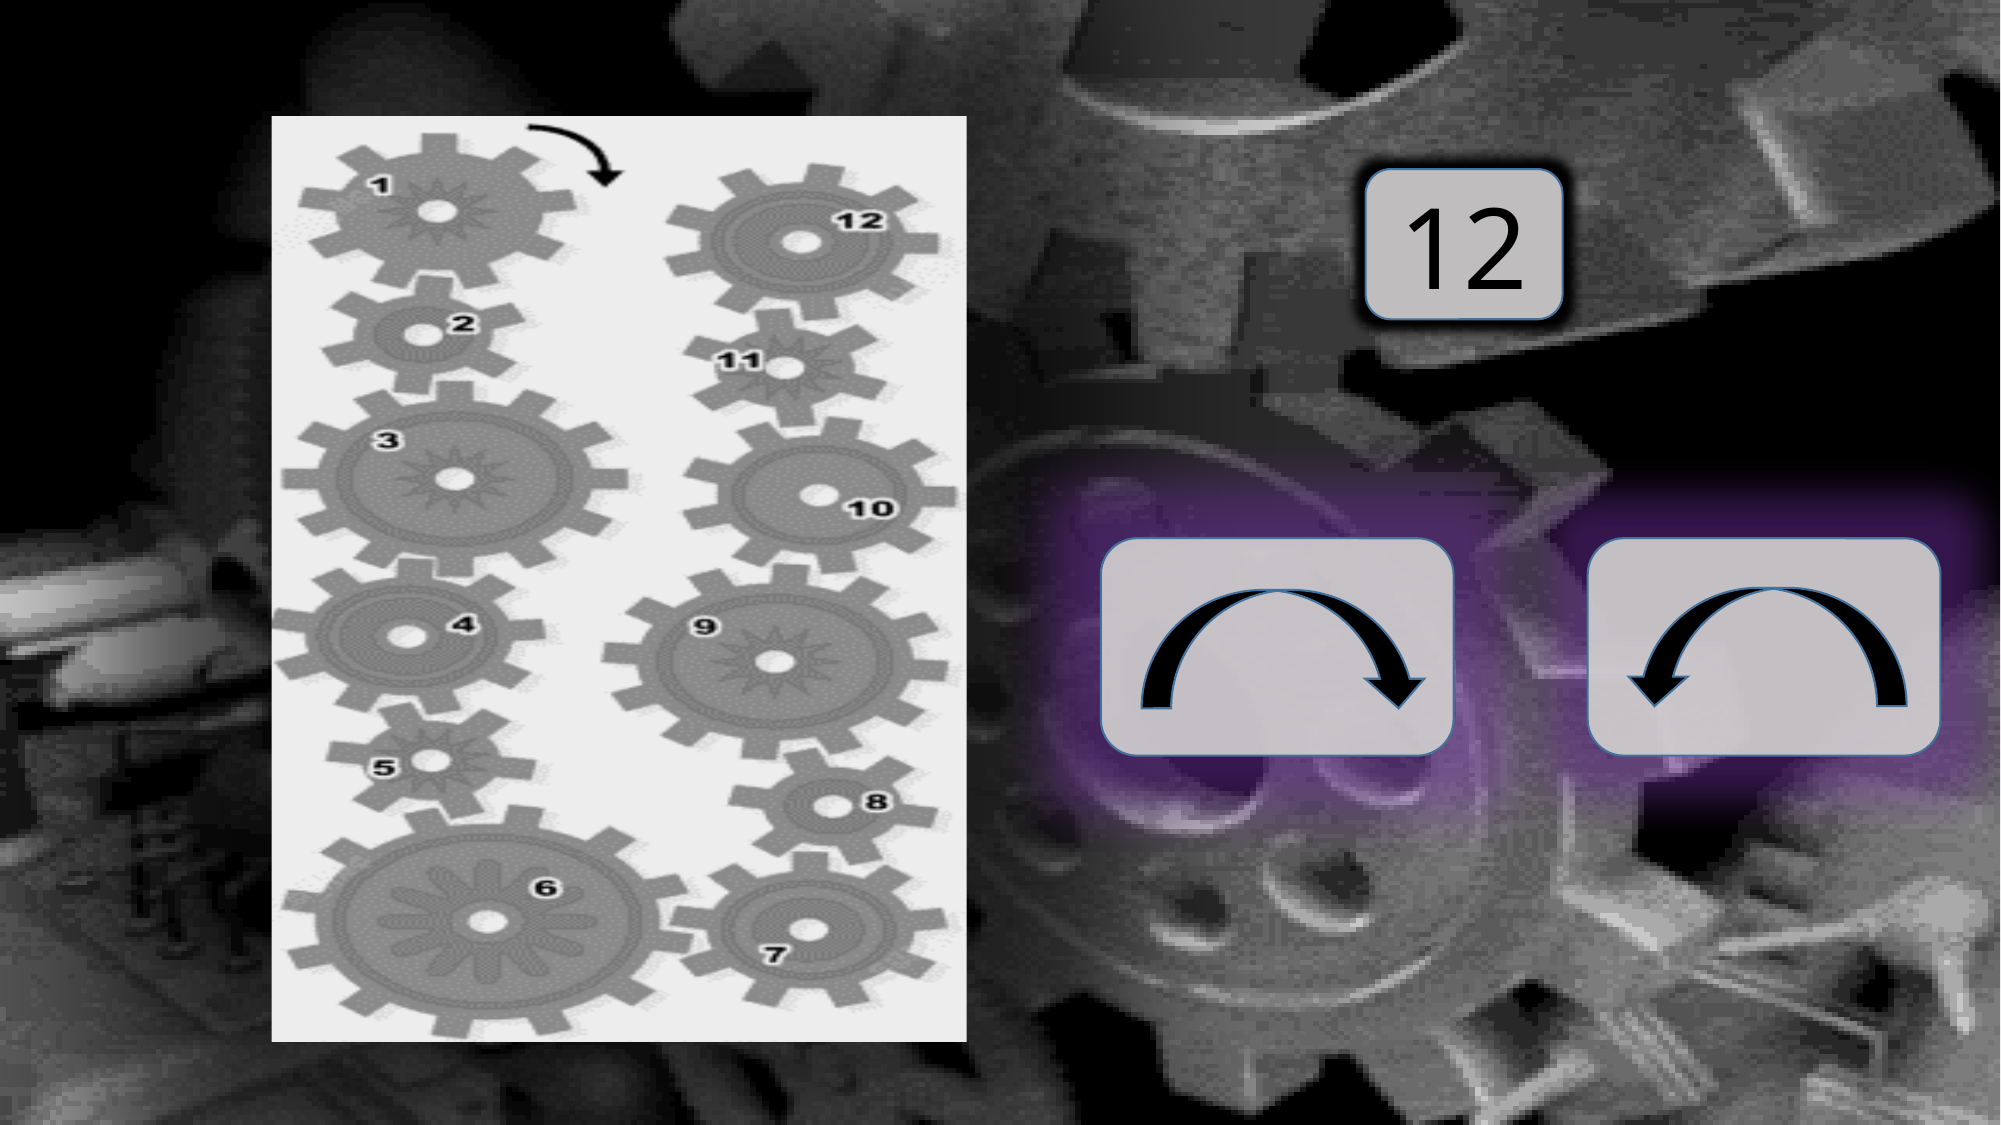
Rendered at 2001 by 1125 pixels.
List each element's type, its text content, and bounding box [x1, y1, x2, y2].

text_box [1099, 537, 1455, 757]
text_box [1586, 537, 1942, 757]
text_box [1626, 586, 1908, 708]
text_box [1140, 588, 1427, 710]
text_box 12 [1364, 168, 1564, 321]
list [271, 116, 967, 1042]
picture [0, 0, 2001, 1125]
